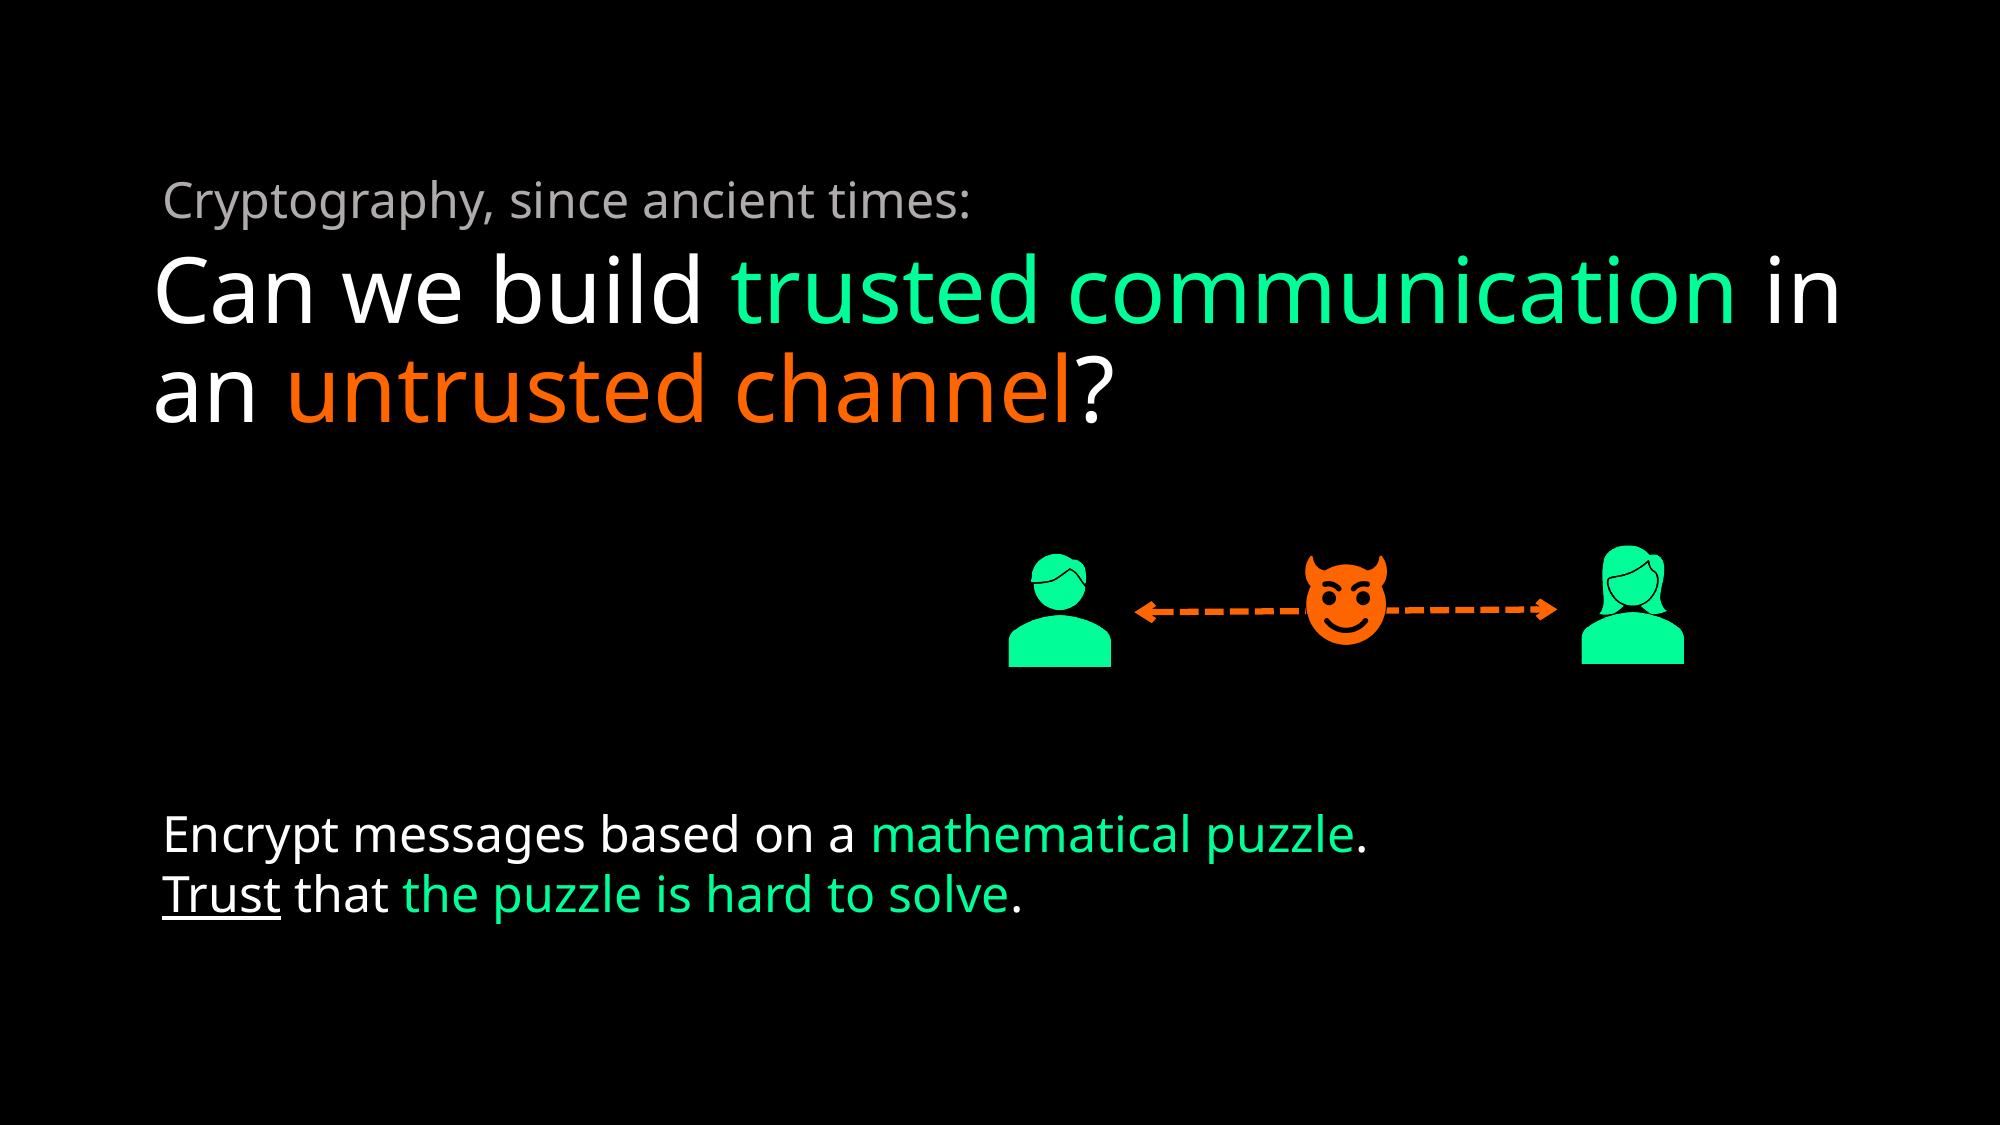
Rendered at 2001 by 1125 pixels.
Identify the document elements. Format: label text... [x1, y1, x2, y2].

text_box Encrypt messages based on a mathematical puzzle. Trust that the puzzle is hard to solve. [147, 795, 1748, 931]
text_box Can we build trusted communication in an untrusted channel? [137, 236, 1863, 484]
text_box Cryptography, since ancient times: [147, 160, 1185, 236]
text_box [984, 534, 1708, 688]
